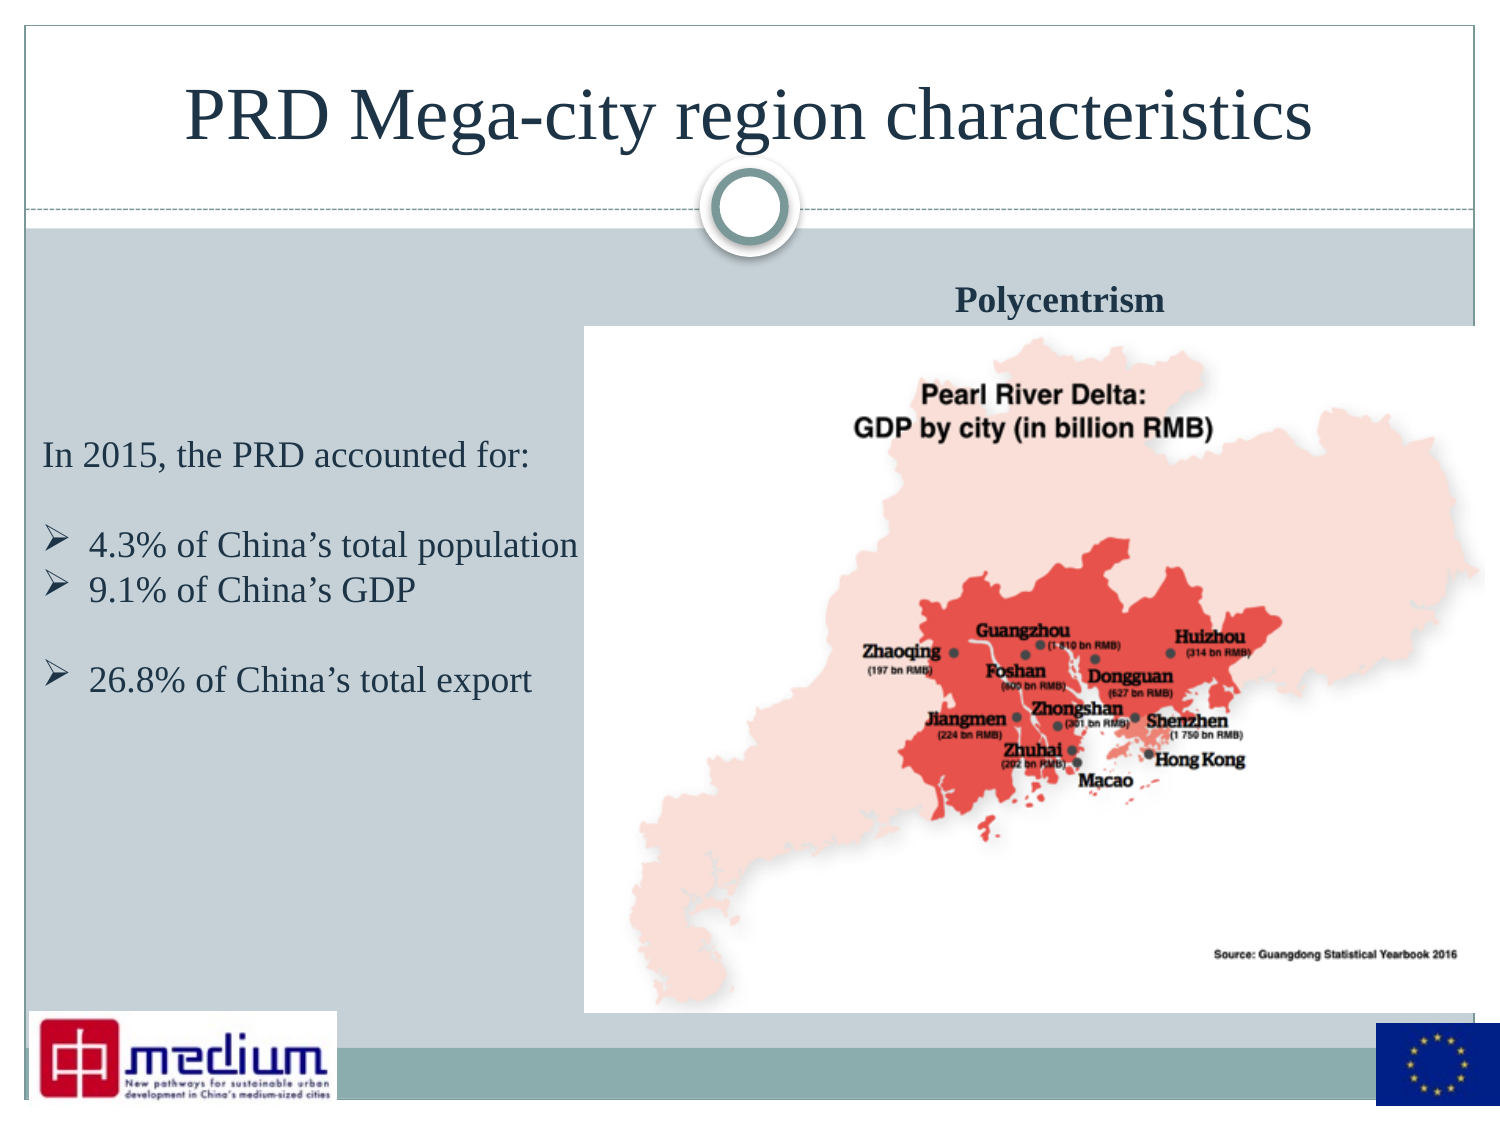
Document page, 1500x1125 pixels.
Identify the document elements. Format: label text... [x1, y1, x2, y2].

title PRD Mega-city region characteristics [49, 37, 1450, 162]
picture [584, 325, 1485, 1013]
text_box Polycentrism [940, 267, 1181, 323]
picture [29, 1011, 337, 1106]
text_box In 2015, the PRD accounted for: 4.3% of China’s total population 9.1% of China’s GDP 26.8% of China’s total export [27, 422, 577, 708]
picture [1376, 1023, 1500, 1106]
